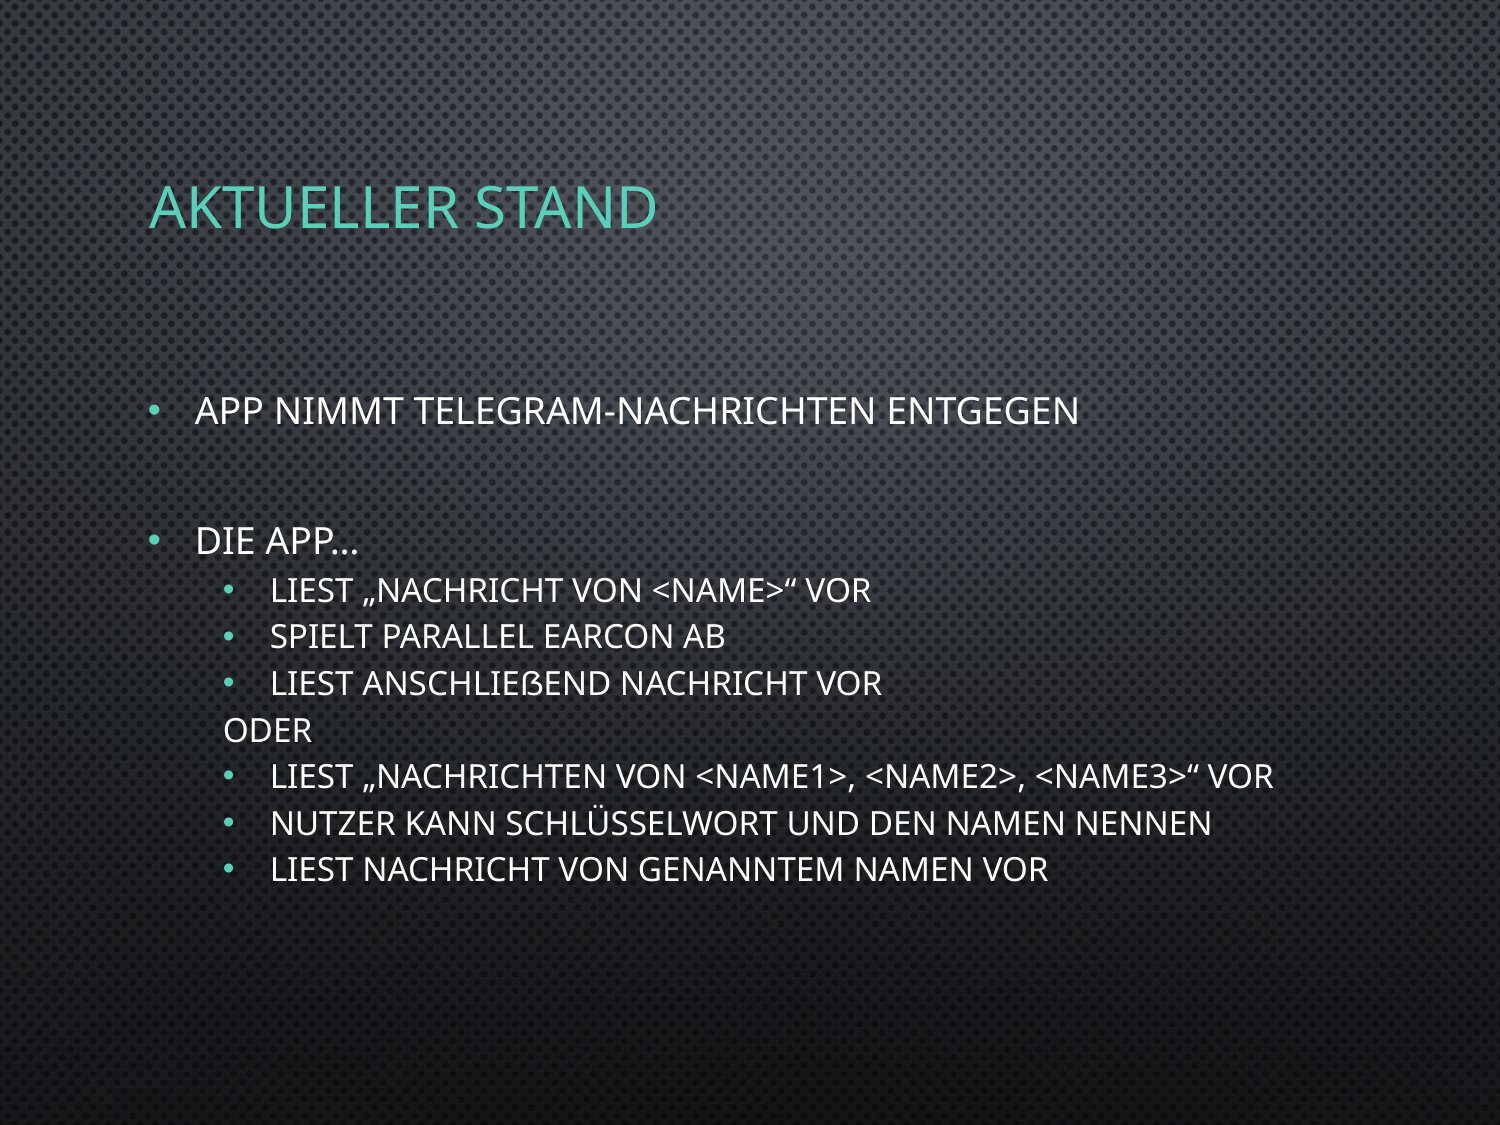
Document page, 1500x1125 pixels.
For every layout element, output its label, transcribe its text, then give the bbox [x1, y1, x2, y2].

list App nimmt Telegram-Nachrichten entgegen Die App… Liest „Nachricht von <Name>“ vor Spielt parallel Earcon ab Liest anschließend Nachricht vor Oder Liest „Nachrichten von <Name1>, <Name2>, <Name3>“ vor Nutzer kann Schlüsselwort und den Namen nennen Liest Nachricht von genanntem Namen vor [132, 287, 1371, 1035]
title Aktueller Stand [134, 97, 1367, 287]
